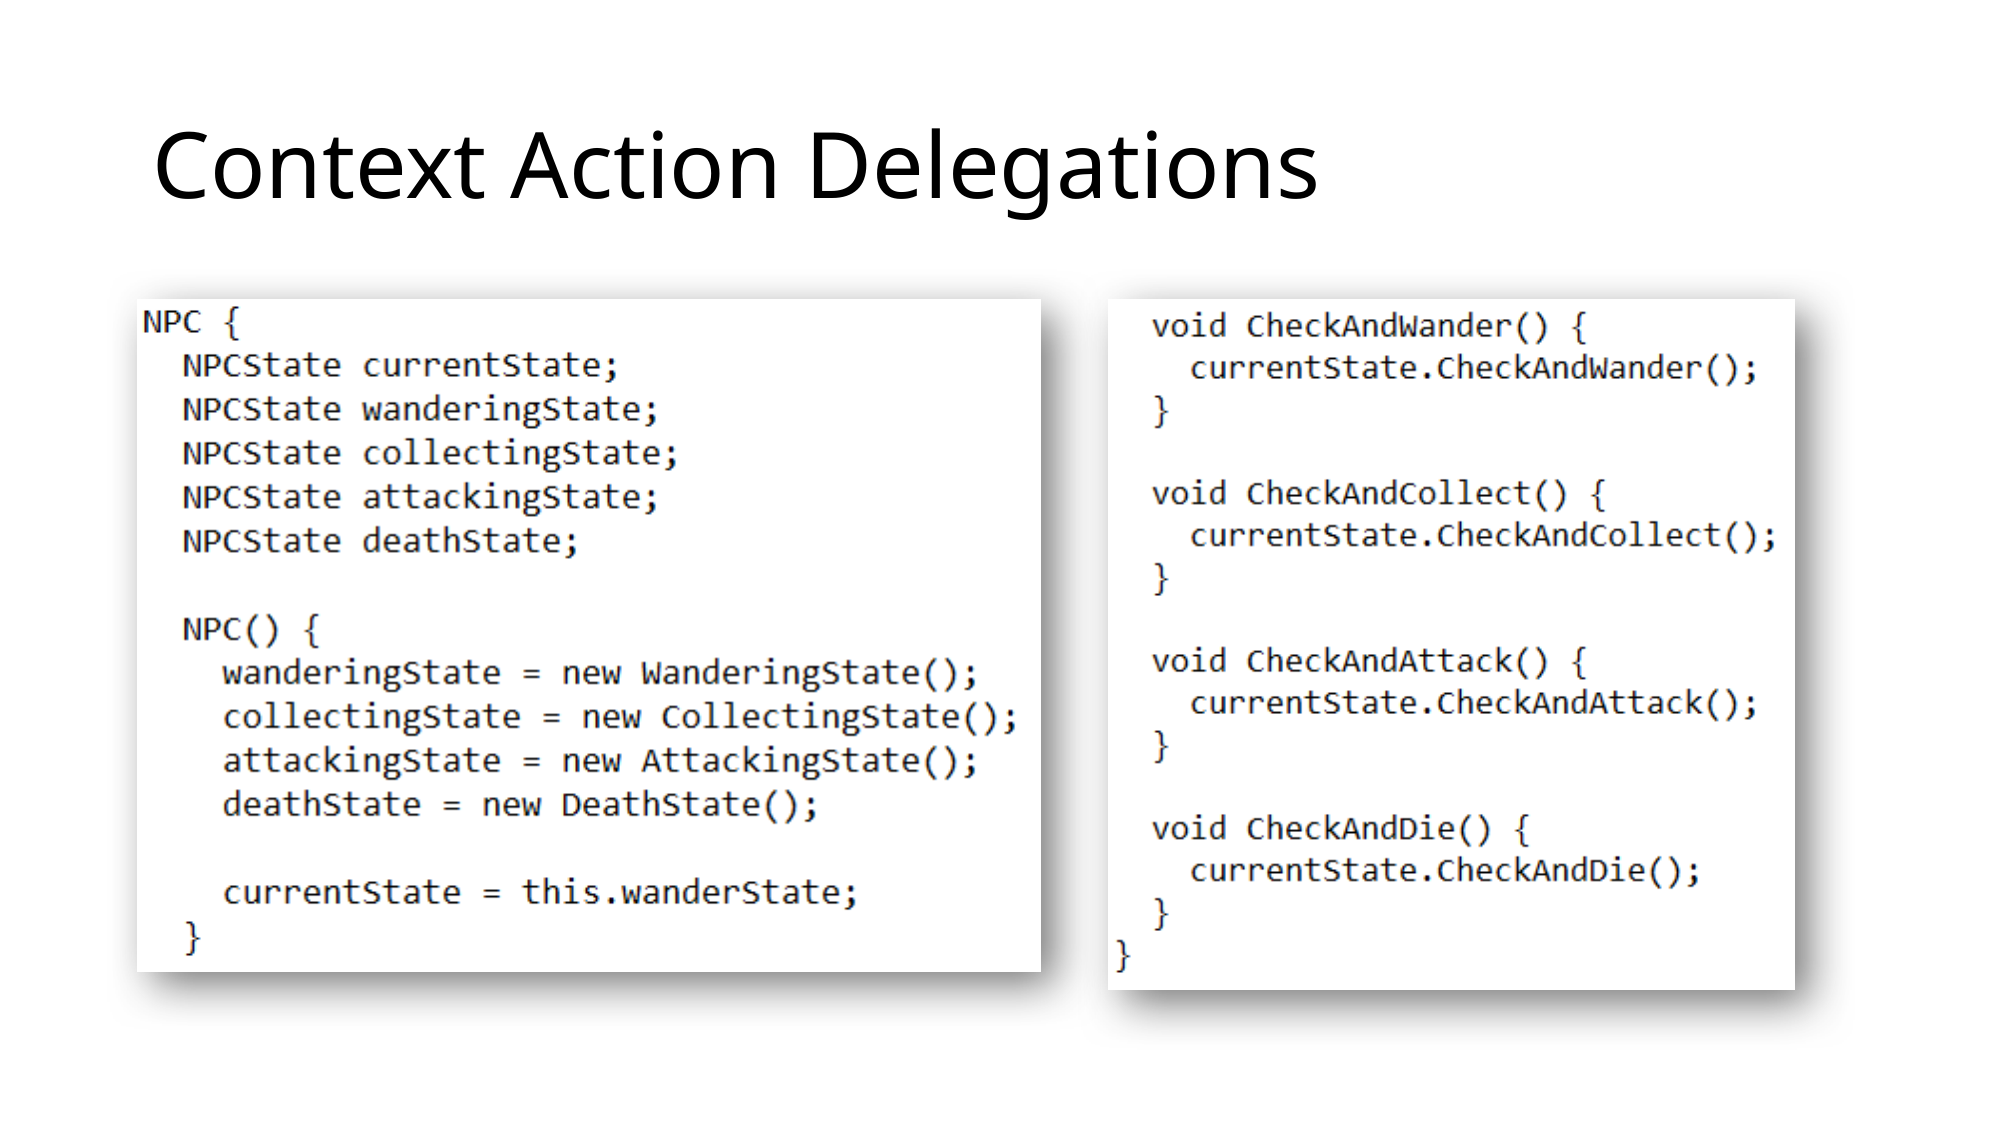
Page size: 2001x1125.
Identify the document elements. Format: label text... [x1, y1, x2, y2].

picture [1108, 299, 1795, 990]
title Context Action Delegations [137, 59, 1863, 278]
picture [137, 299, 1041, 972]
